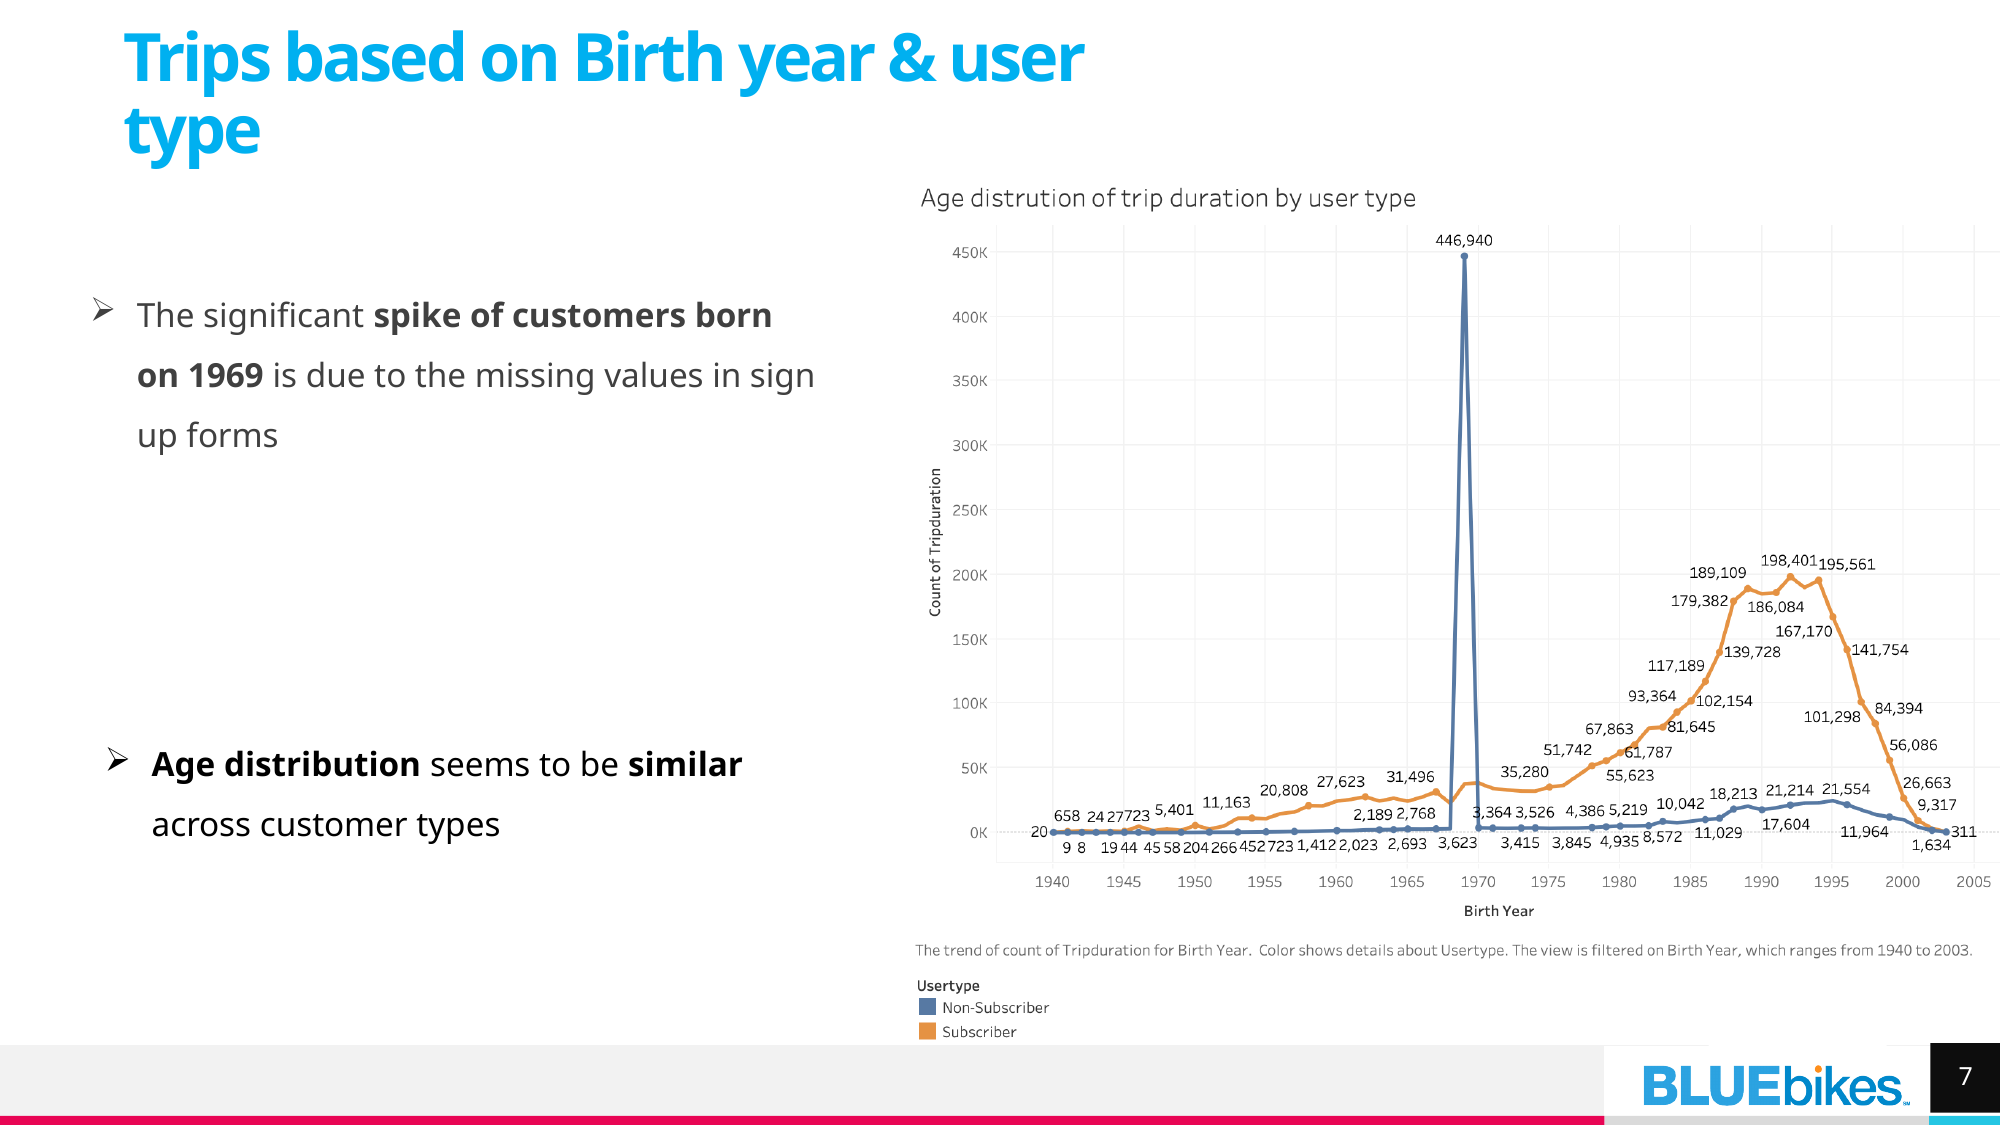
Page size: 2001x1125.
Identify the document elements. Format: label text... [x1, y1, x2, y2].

picture [915, 172, 2000, 1043]
text_box Trips based on Birth year & user type [123, 60, 1184, 132]
text_box The significant spike of customers born on 1969 is due to the missing values in sign up forms [90, 274, 822, 397]
text_box Age distribution seems to be similar across customer types [90, 716, 822, 851]
slide_number 7 [1930, 1043, 2000, 1113]
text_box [1639, 1045, 1913, 1114]
